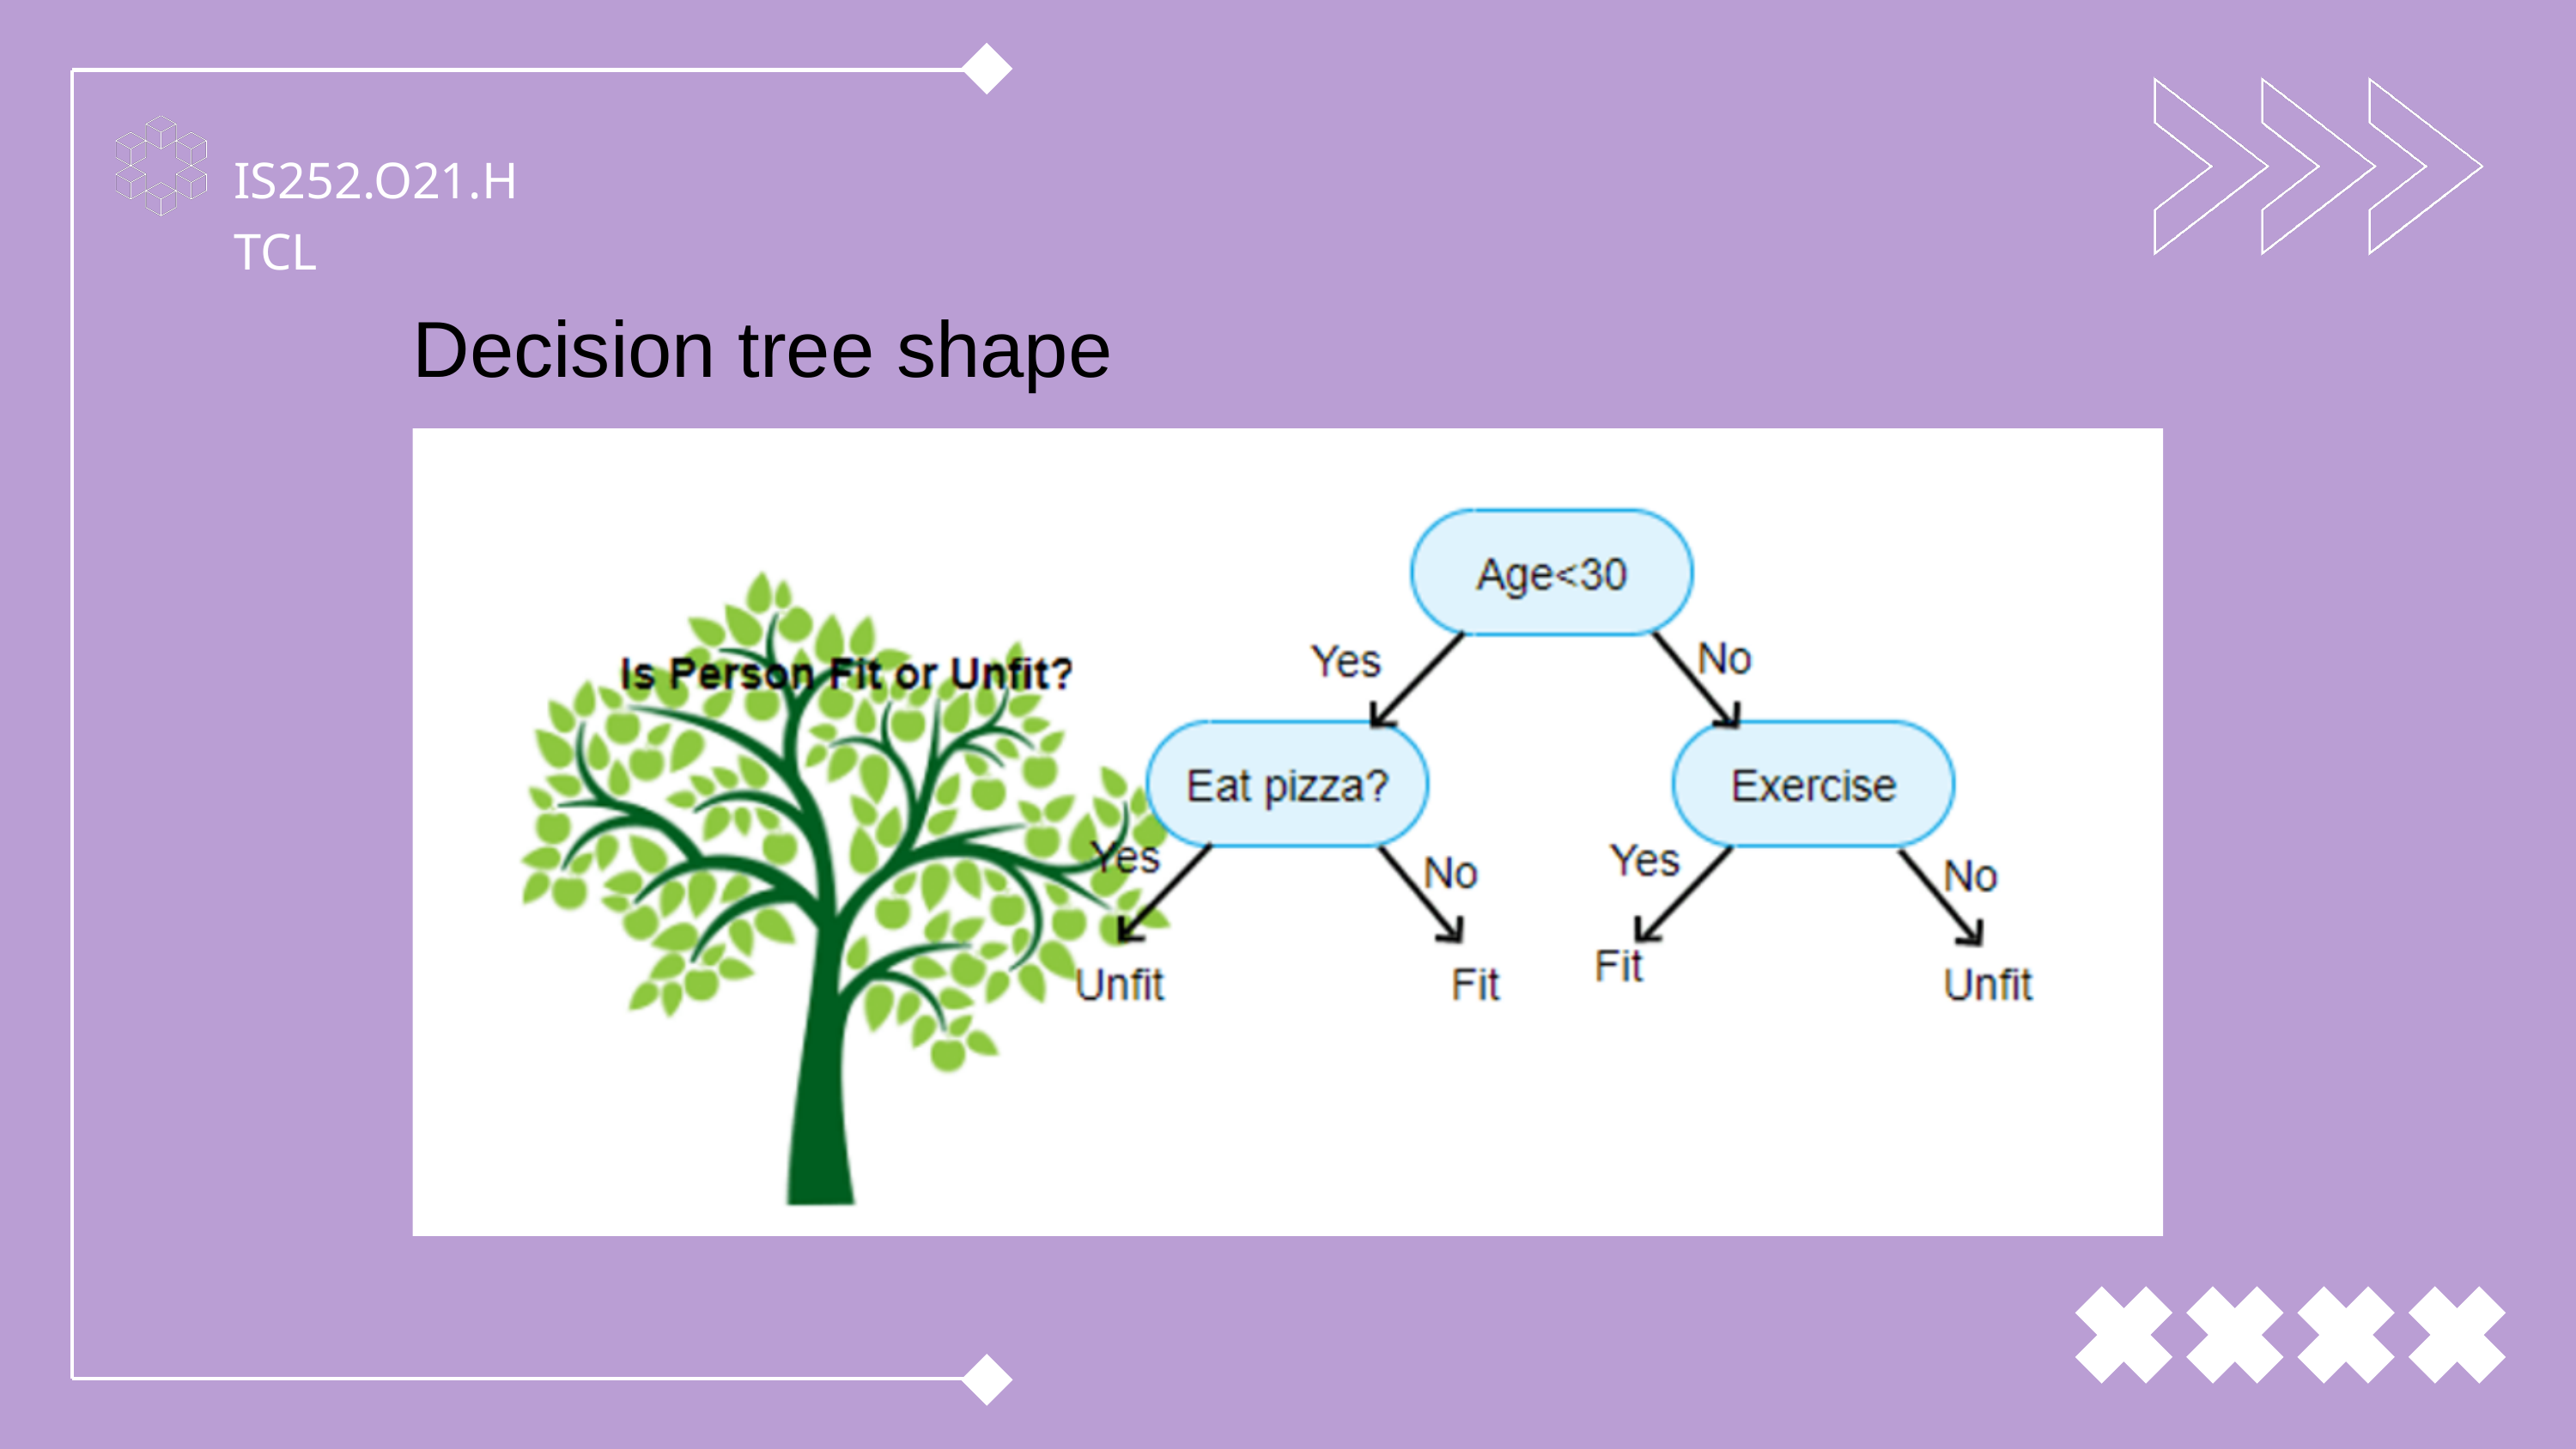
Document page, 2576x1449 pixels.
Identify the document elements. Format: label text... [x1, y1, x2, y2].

text_box Decision tree shape [1016, 215, 1473, 393]
text_box [2154, 76, 2484, 256]
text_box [71, 42, 1013, 1406]
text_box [2052, 1264, 2529, 1406]
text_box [115, 115, 530, 217]
text_box [1016, 428, 2164, 1236]
